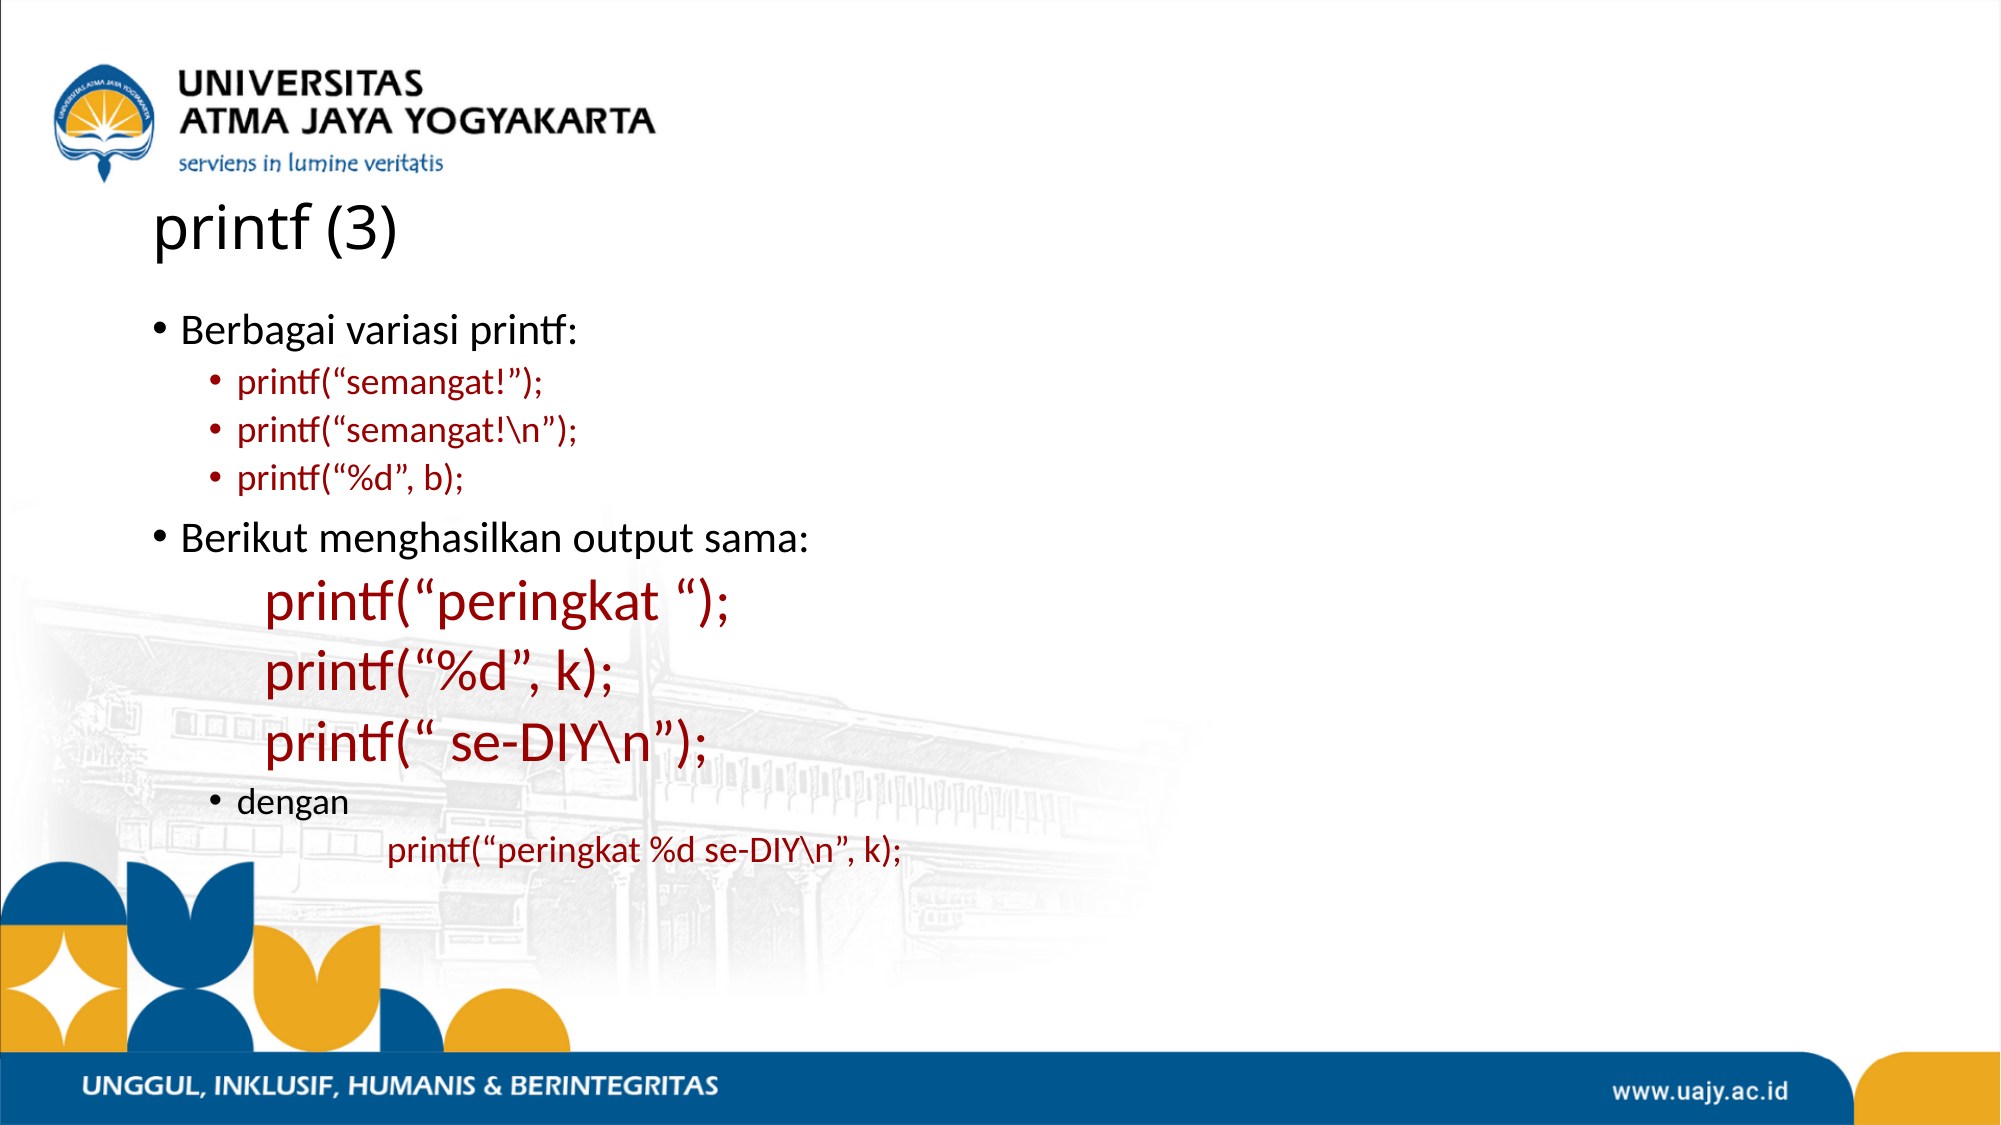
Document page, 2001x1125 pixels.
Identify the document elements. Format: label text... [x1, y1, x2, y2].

title printf (3) [137, 189, 1863, 271]
list Berbagai variasi printf: printf(“semangat!”); printf(“semangat!\n”); printf(“%d”, b); Berikut menghasilkan output sama: printf(“peringkat “); printf(“%d”, k); printf(“ se-DIY\n”); dengan printf(“peringkat %d se-DIY\n”, k); [137, 299, 1863, 1014]
picture [0, 0, 2001, 1125]
